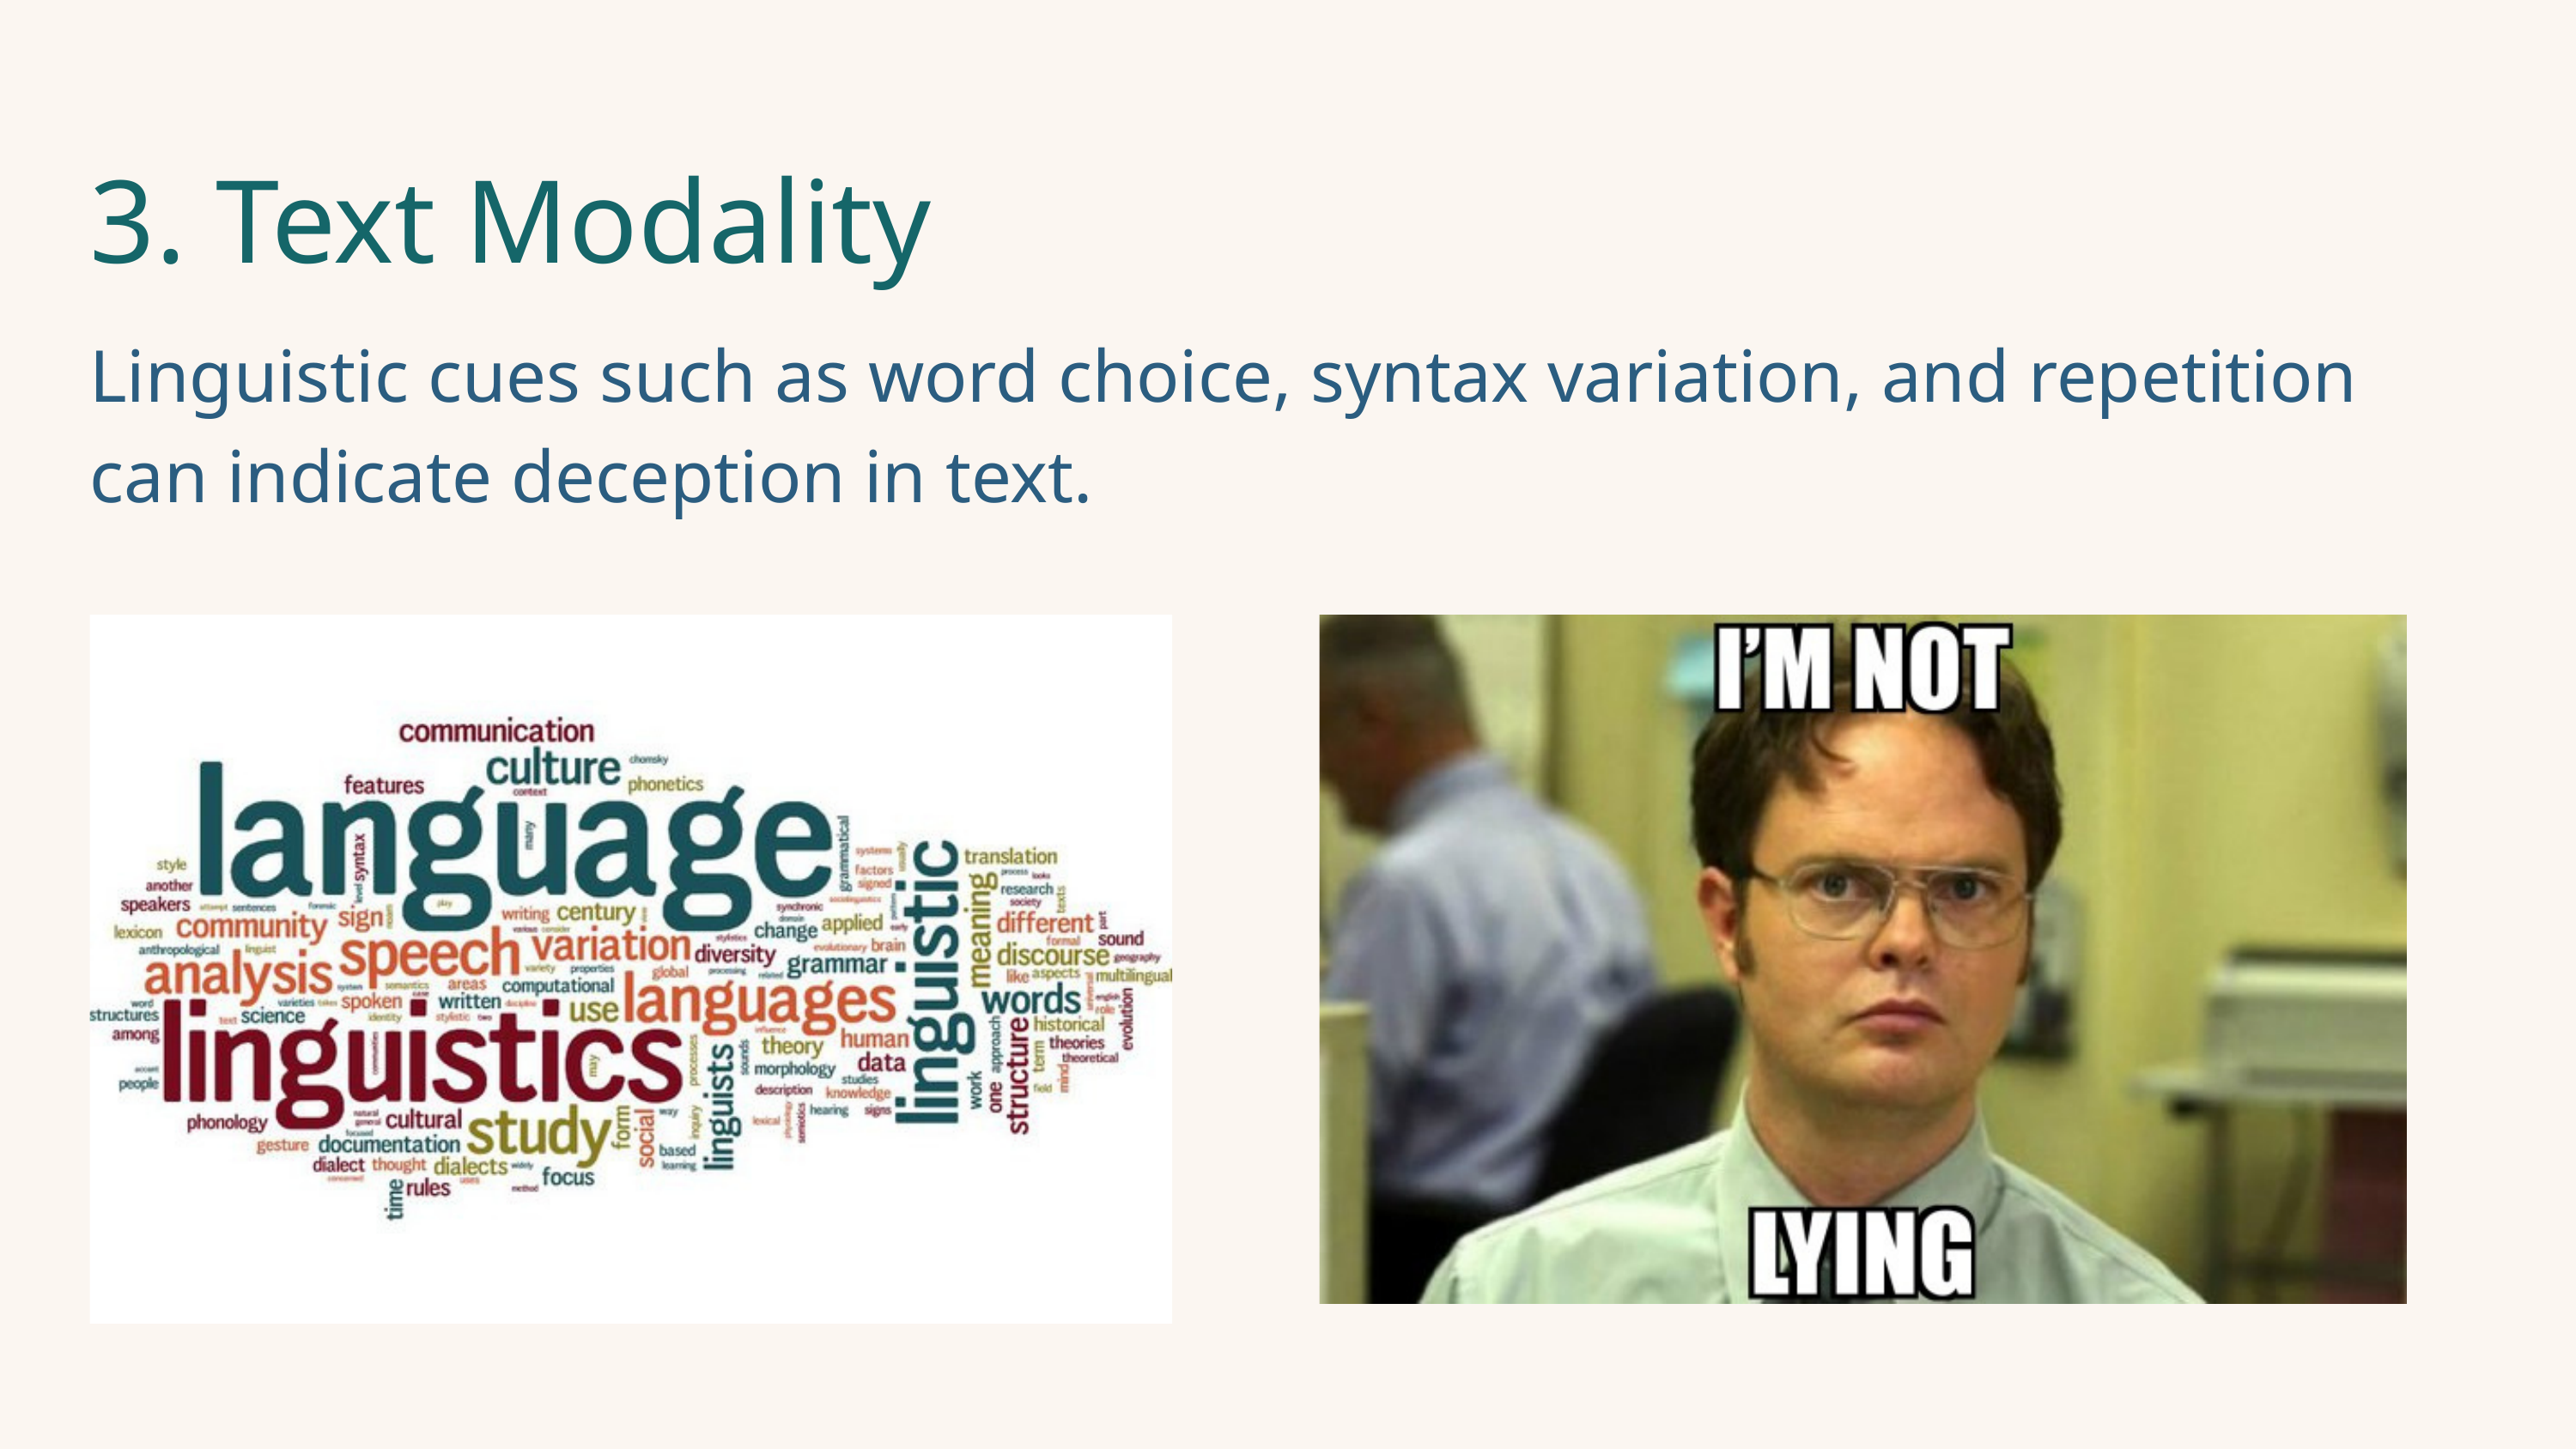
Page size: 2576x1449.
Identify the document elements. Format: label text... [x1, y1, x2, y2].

text_box [89, 615, 1173, 1324]
text_box 3. Text Modality [89, 125, 1385, 287]
text_box [1319, 615, 2408, 1304]
text_box Linguistic cues such as word choice, syntax variation, and repetition can indicate deception in text. [89, 316, 2365, 518]
